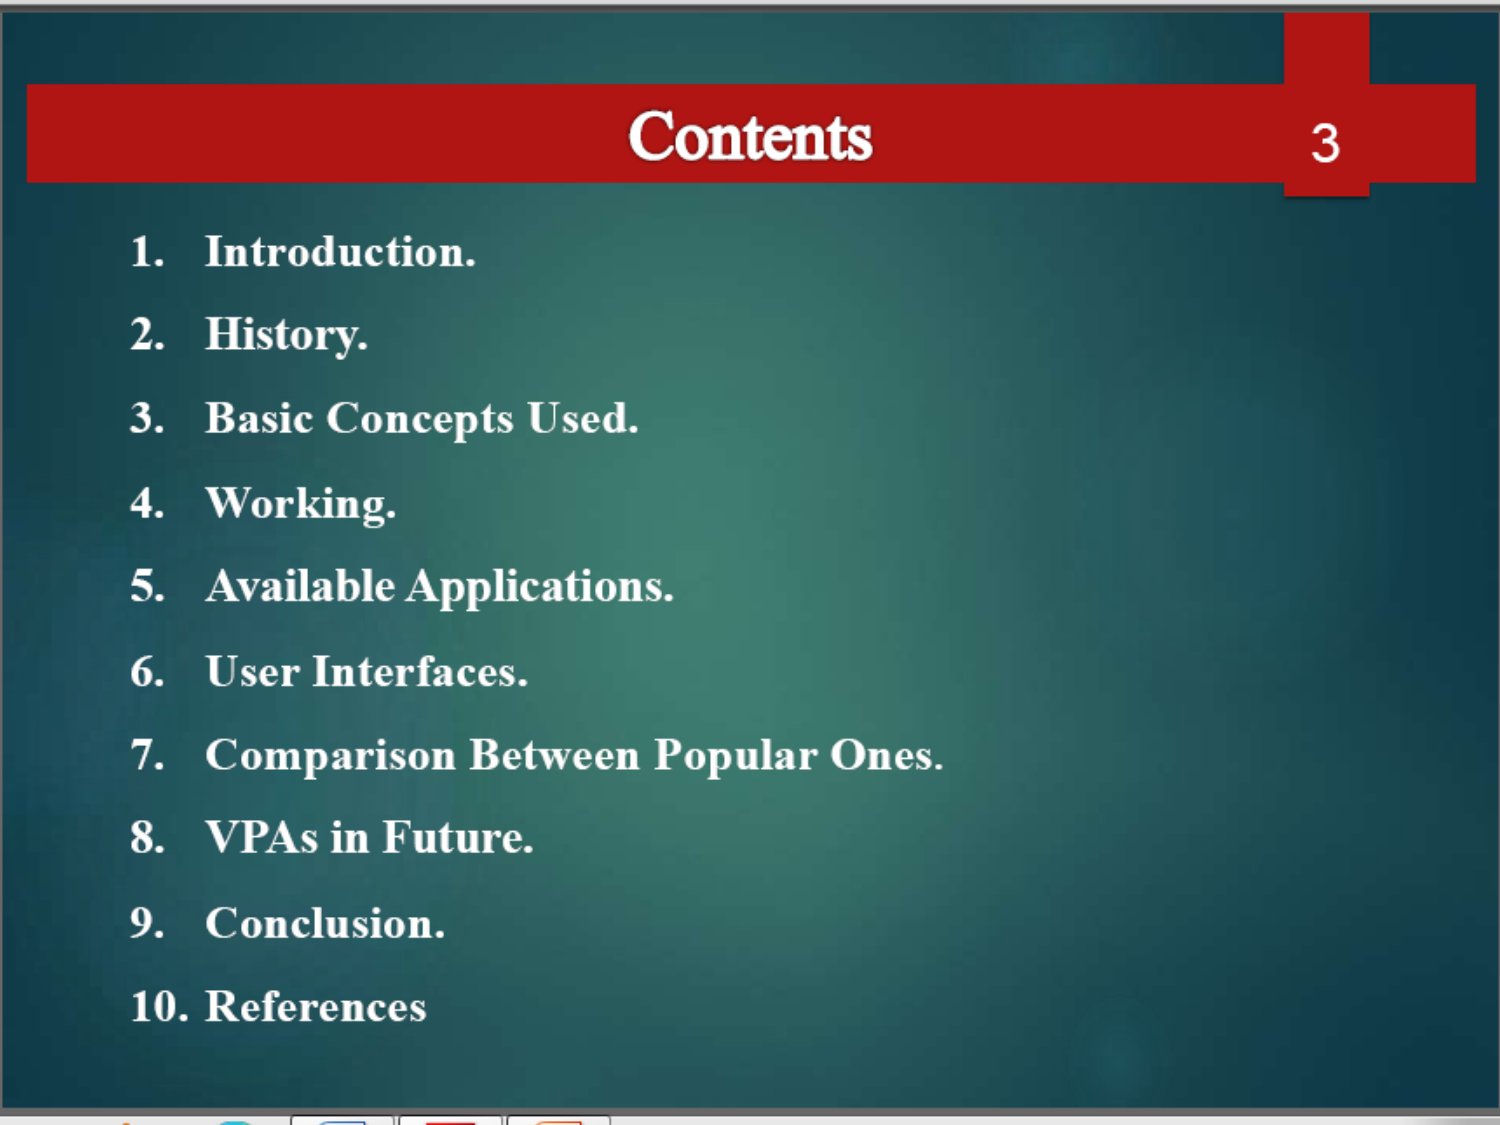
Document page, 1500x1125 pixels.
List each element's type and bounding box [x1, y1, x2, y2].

list [0, 0, 1500, 1125]
